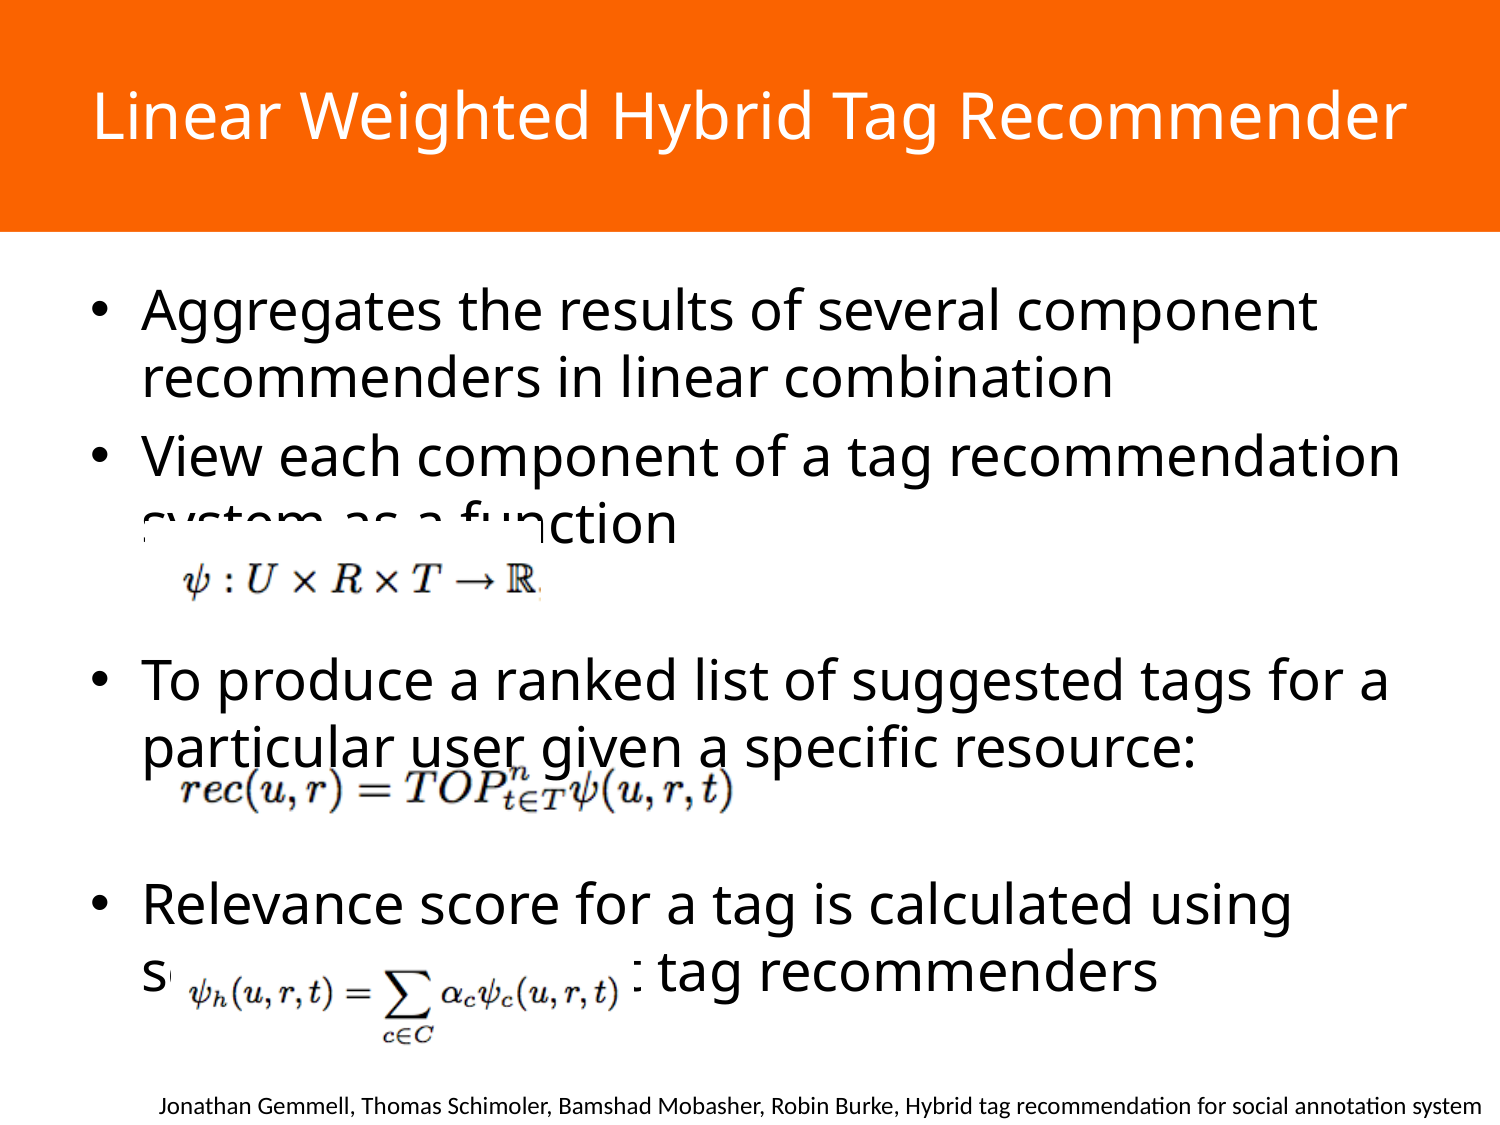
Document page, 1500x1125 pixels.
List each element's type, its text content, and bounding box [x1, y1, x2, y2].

list Aggregates the results of several component recommenders in linear combination View each component of a tag recommendation system as a function To produce a ranked list of suggested tags for a particular user given a specific resource: Relevance score for a tag is calculated using several component tag recommenders [75, 267, 1425, 1024]
picture [171, 945, 634, 1052]
picture [145, 738, 735, 834]
title Linear Weighted Hybrid Tag Recommender [75, 30, 1425, 197]
picture [145, 521, 541, 627]
text_box Jonathan Gemmell, Thomas Schimoler, Bamshad Mobasher, Robin Burke, Hybrid tag recommendation for social annotation system [0, 1082, 1500, 1125]
